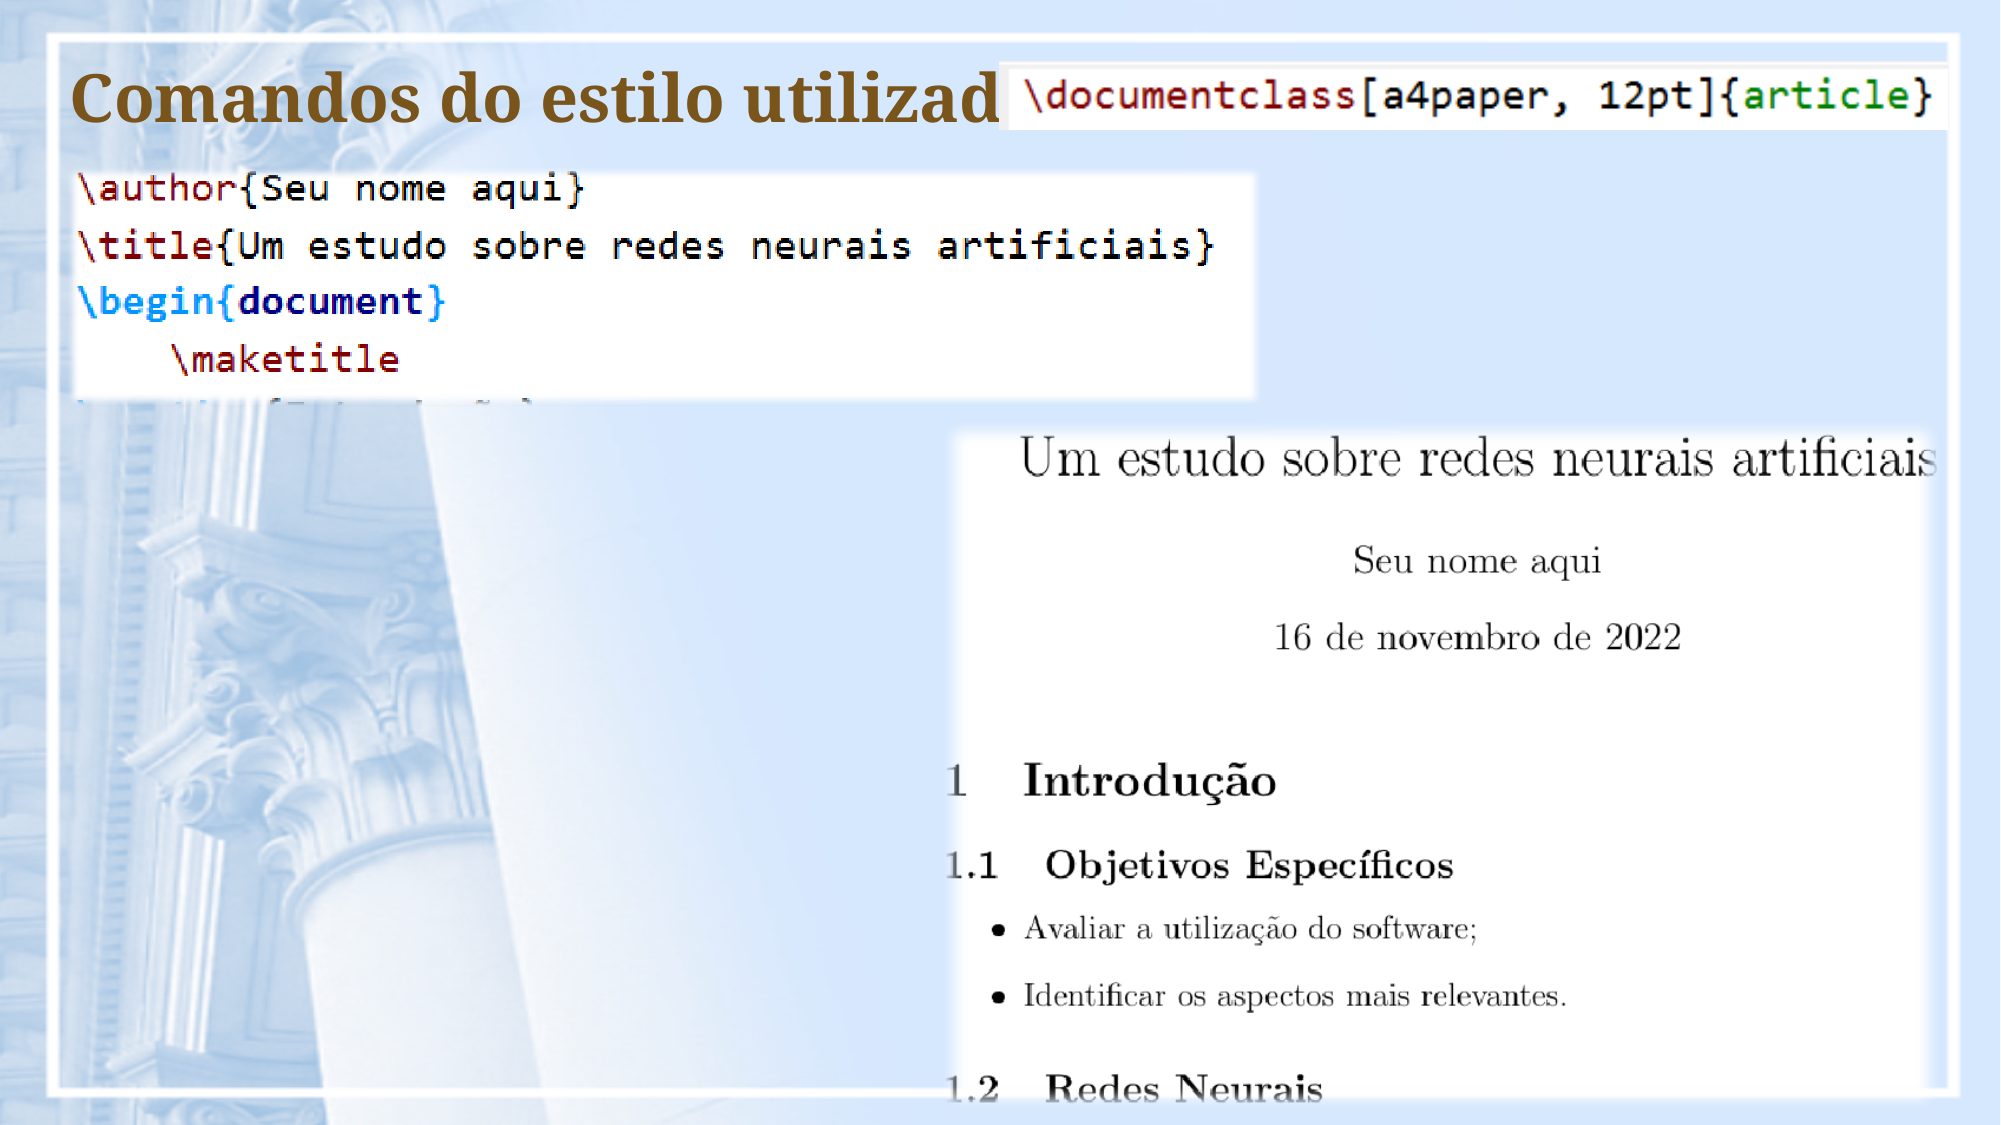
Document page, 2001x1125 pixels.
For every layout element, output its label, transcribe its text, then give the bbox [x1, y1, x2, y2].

title Comandos do estilo utilizado [54, 42, 1944, 149]
picture [0, 0, 2001, 1125]
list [66, 166, 1261, 406]
